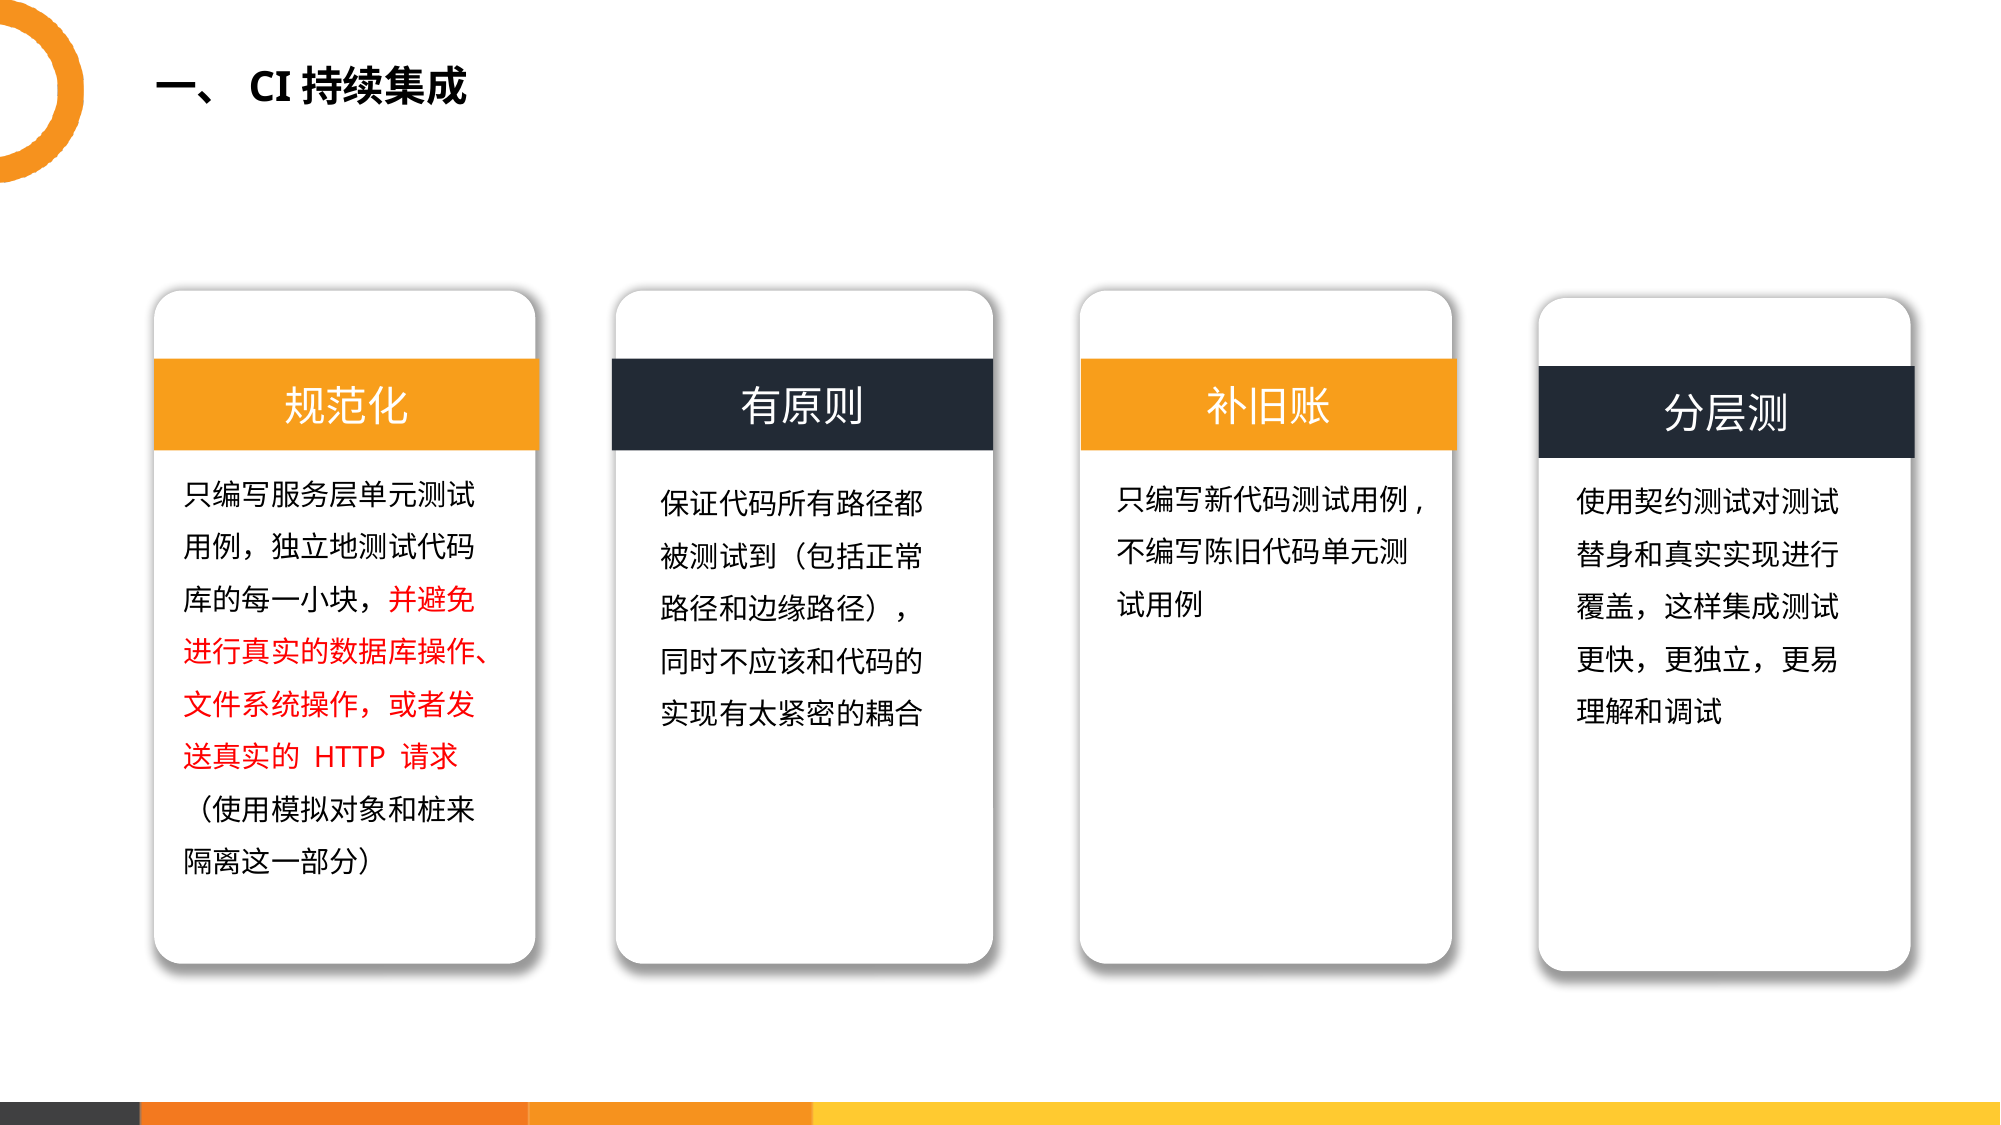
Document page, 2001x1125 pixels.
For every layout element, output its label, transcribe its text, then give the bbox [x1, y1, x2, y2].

title 一、CI持续集成 [140, 70, 2000, 118]
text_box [1538, 298, 1915, 972]
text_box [1079, 290, 1457, 964]
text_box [611, 290, 994, 964]
picture [0, 1102, 2000, 1125]
picture [0, 0, 84, 183]
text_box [154, 290, 540, 964]
